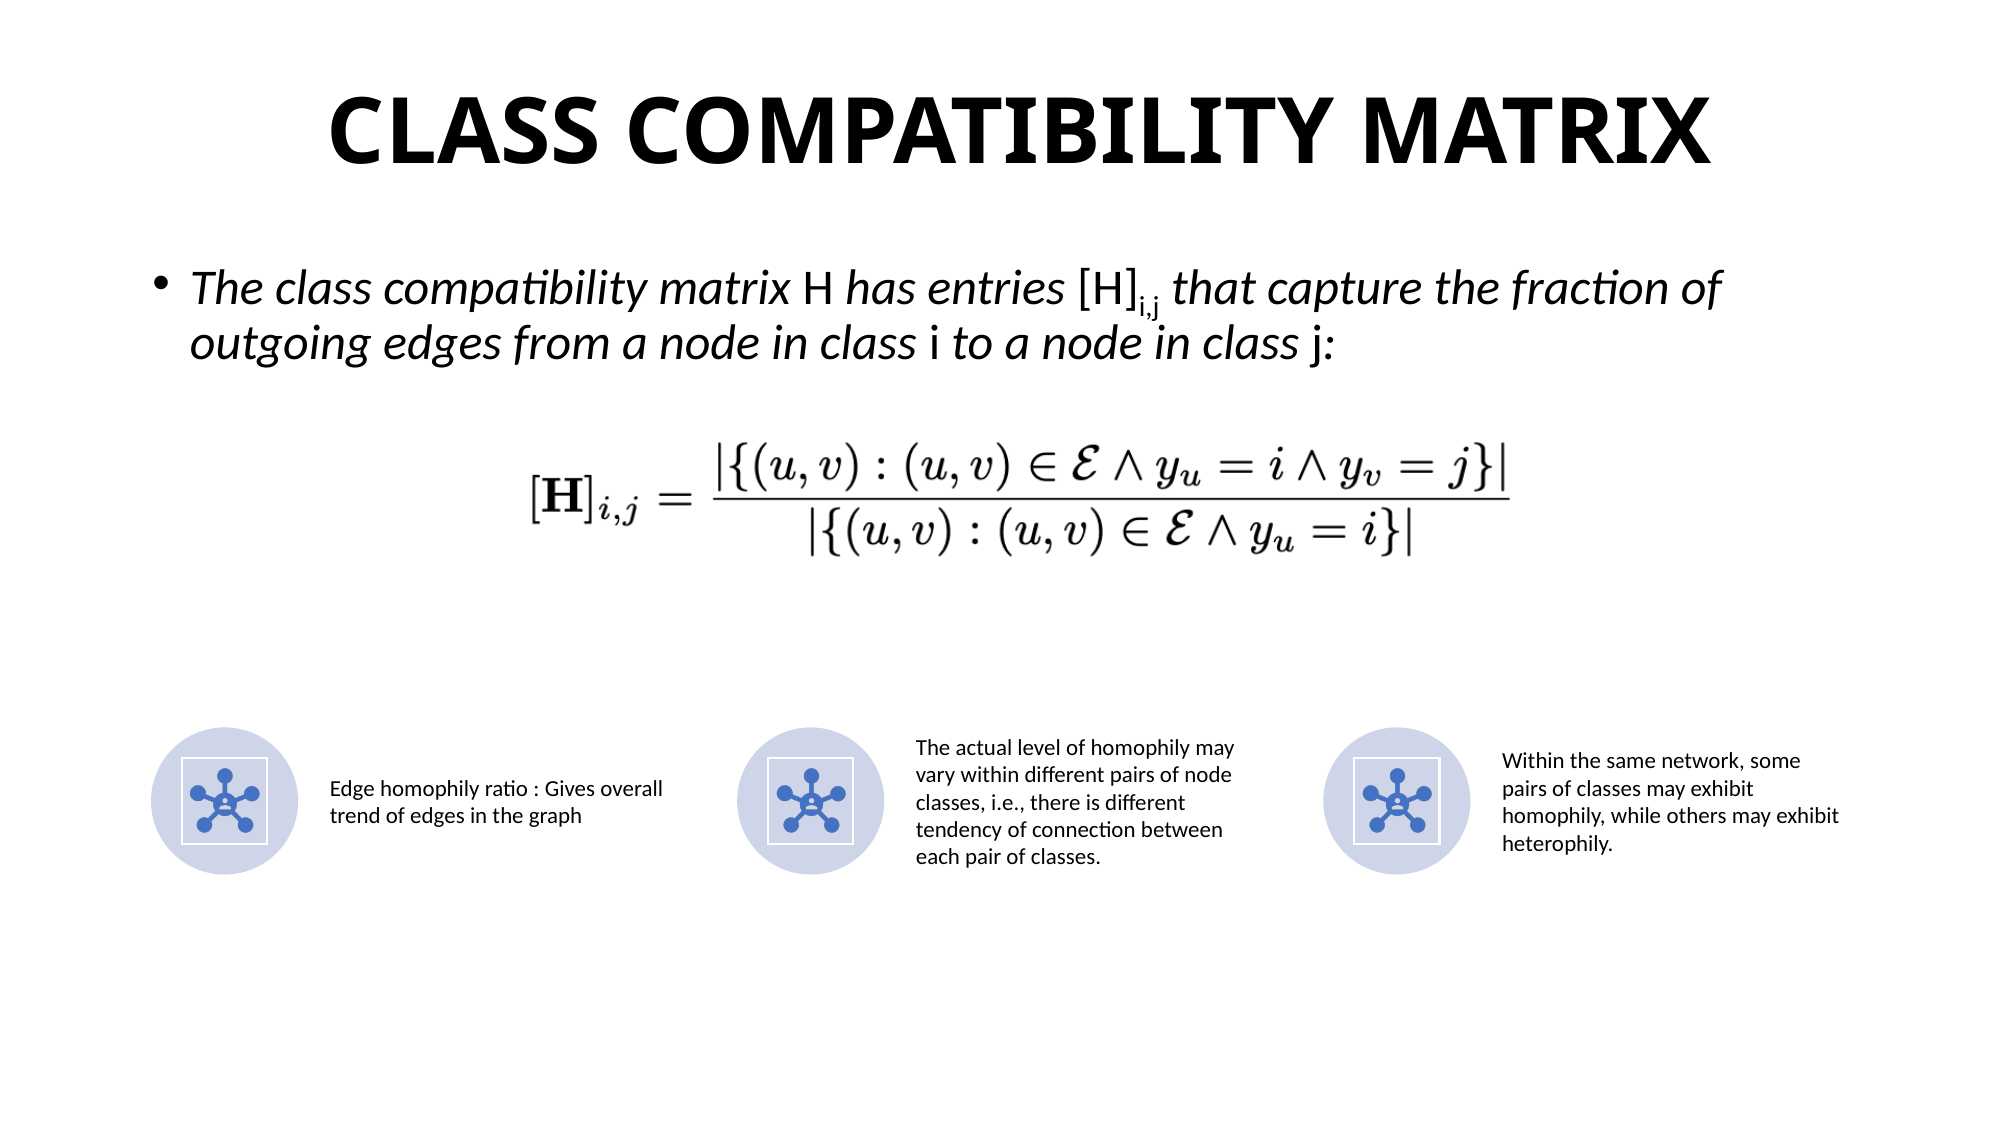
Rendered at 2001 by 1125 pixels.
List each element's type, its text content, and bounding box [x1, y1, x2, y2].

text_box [137, 520, 1863, 1082]
title CLASS COMPATIBILITY MATRIX [157, 24, 1883, 243]
list The class compatibility matrix H has entries [H]i,j that capture the fraction of outgoing edges from a node in class i to a node in class j: [137, 247, 1863, 520]
picture [497, 407, 1542, 520]
